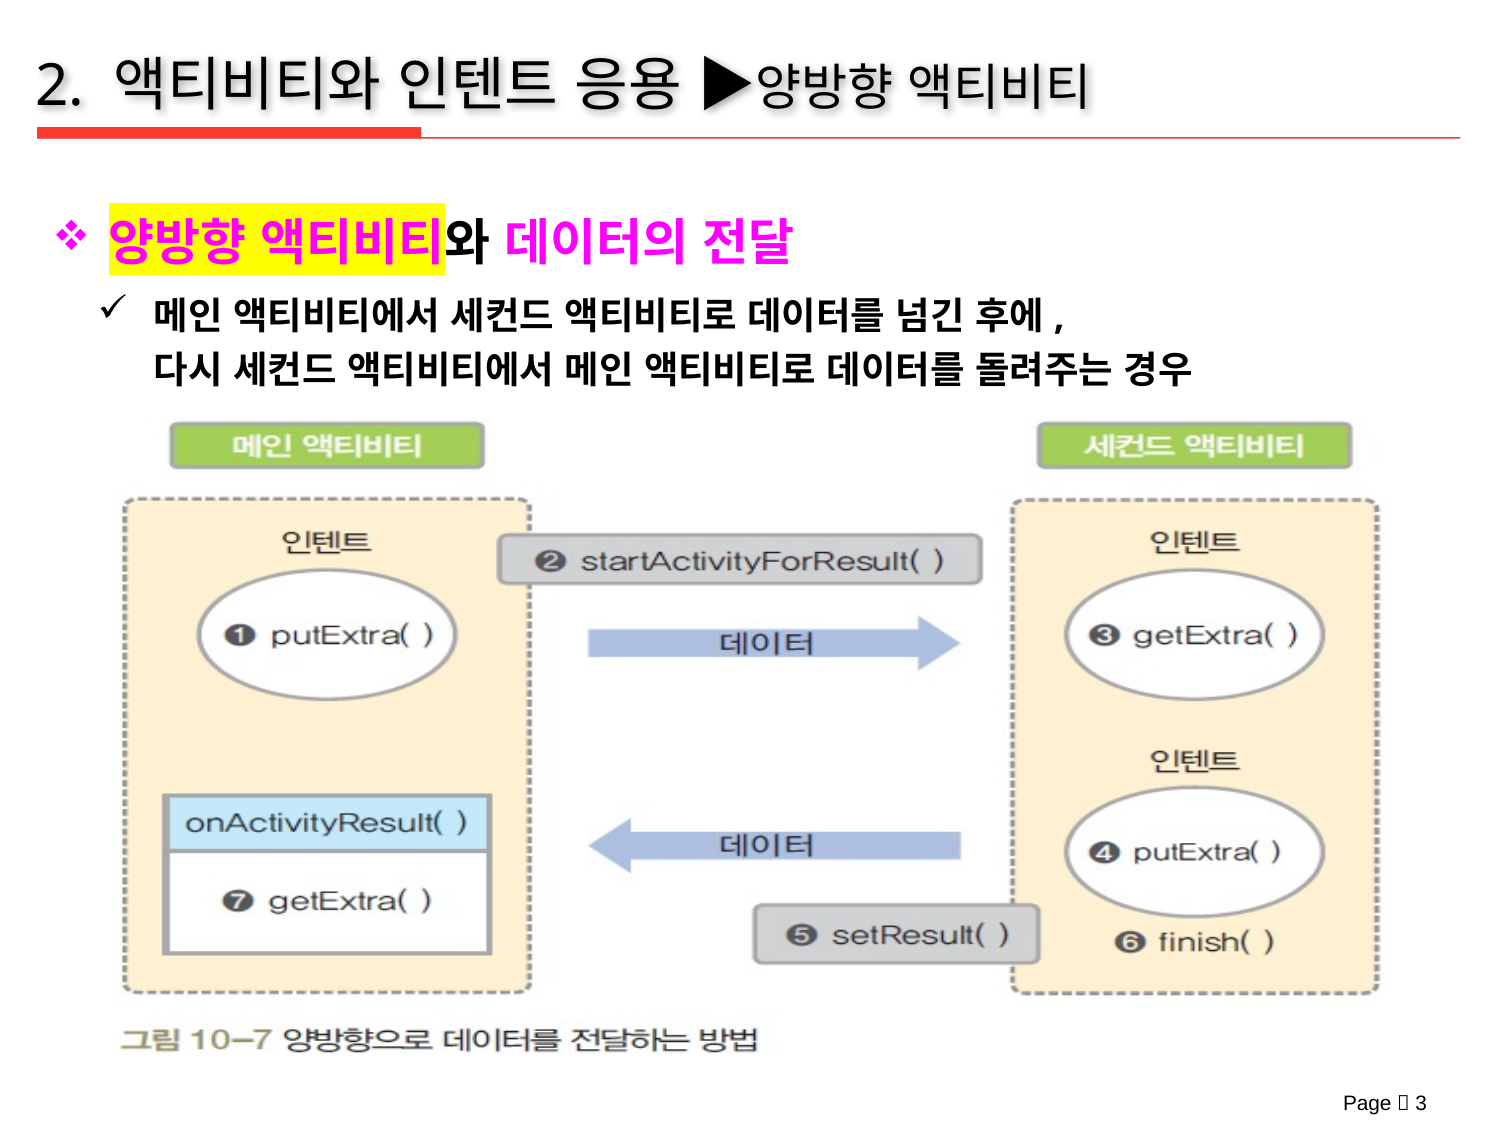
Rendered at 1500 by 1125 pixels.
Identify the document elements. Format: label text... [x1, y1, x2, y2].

list 양방향 액티비티와 데이터의 전달 메인 액티비티에서 세컨드 액티비티로 데이터를 넘긴 후에, 다시 세컨드 액티비티에서 메인 액티비티로 데이터를 돌려주는 경우 [8, 198, 1480, 449]
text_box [113, 417, 1387, 1058]
title 2. 액티비티와 인텐트 응용 ▶양방향 액티비티 [35, 47, 1434, 142]
